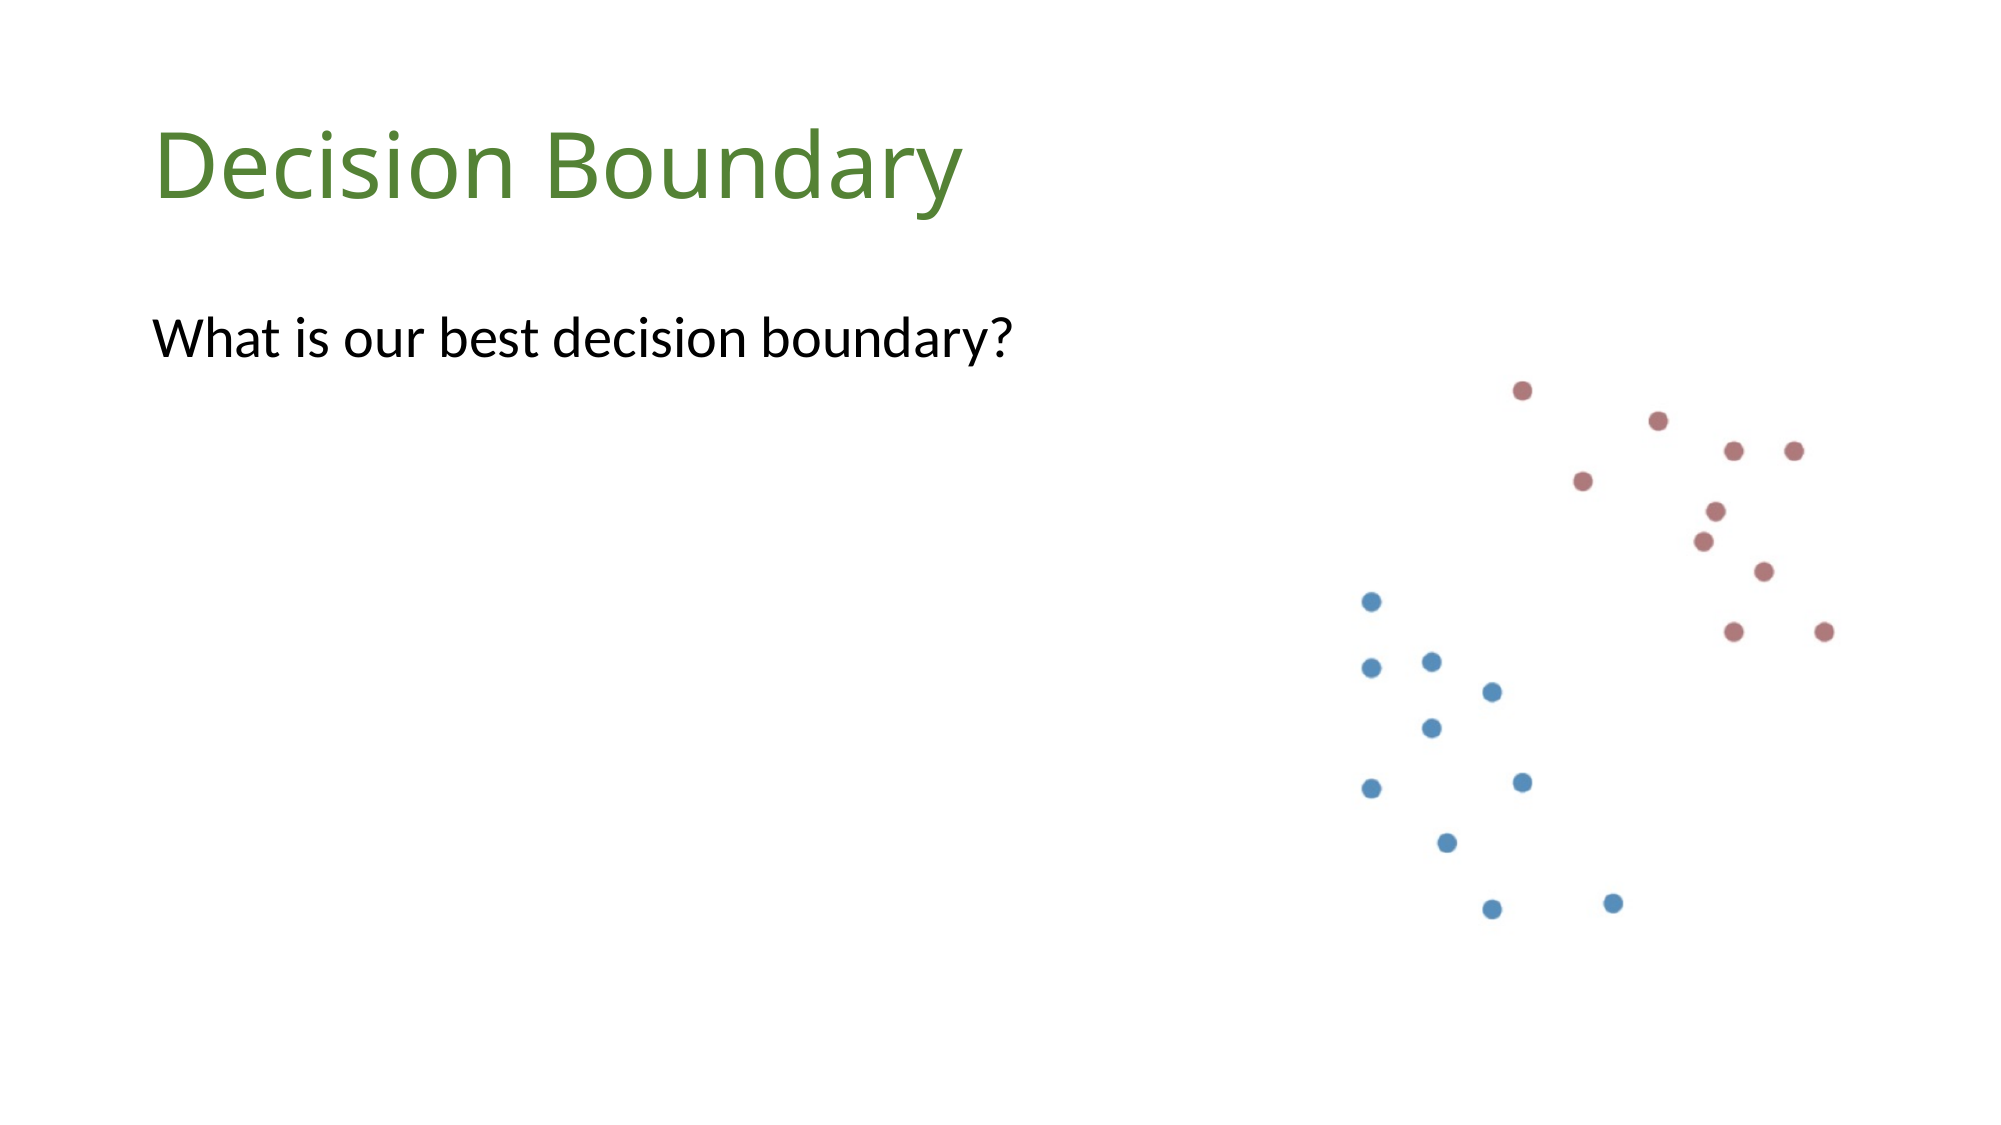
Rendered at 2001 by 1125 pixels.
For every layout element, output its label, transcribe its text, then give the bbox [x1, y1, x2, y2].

picture [1329, 357, 1863, 956]
title Decision Boundary [137, 59, 1863, 278]
list What is our best decision boundary? [137, 299, 1863, 1014]
